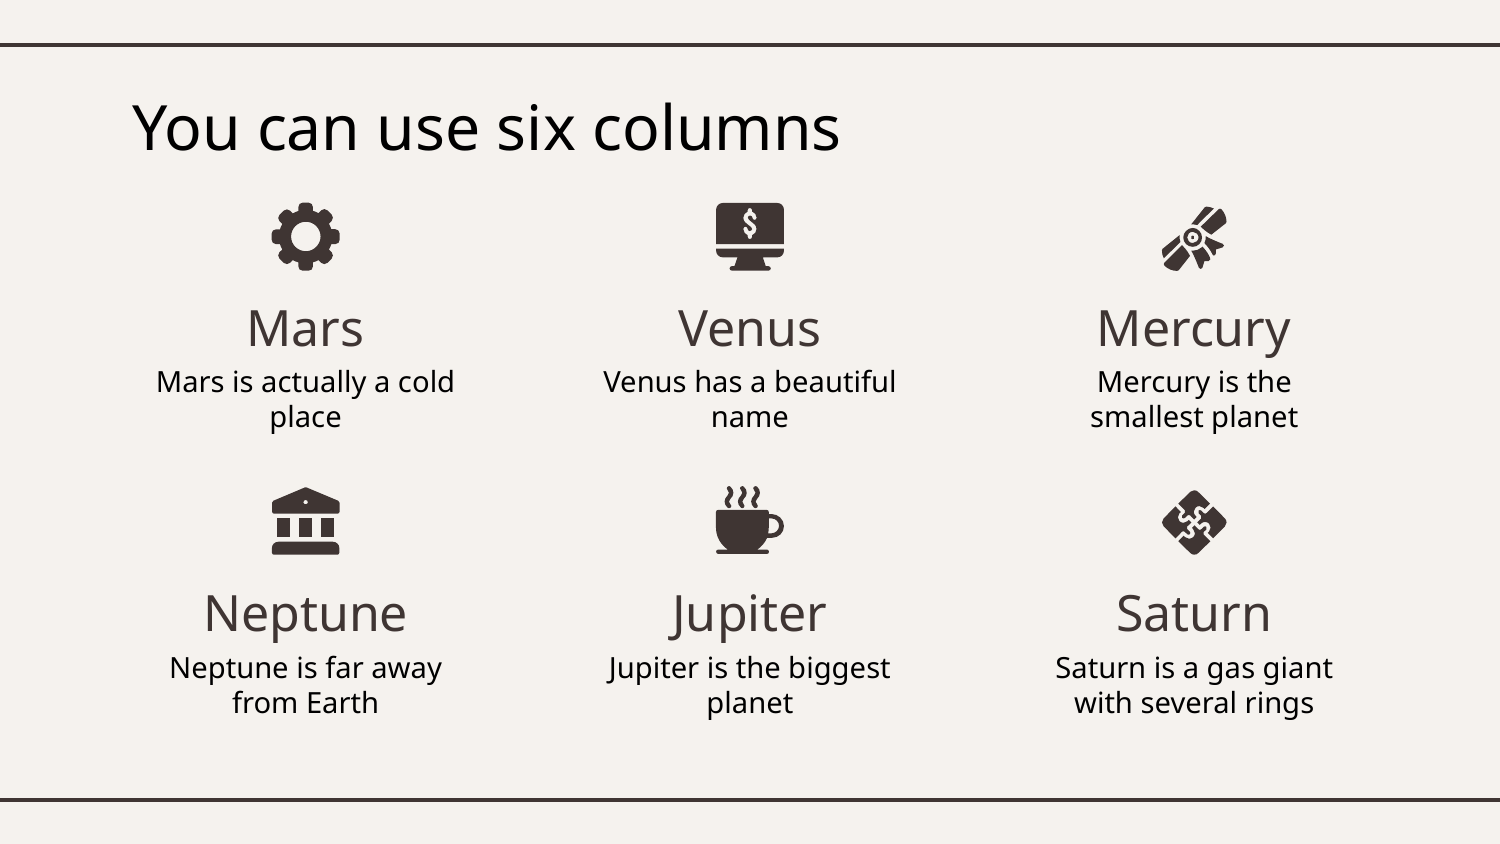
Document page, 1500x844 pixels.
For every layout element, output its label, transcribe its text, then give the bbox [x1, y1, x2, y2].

text_box [271, 202, 340, 271]
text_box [715, 202, 785, 271]
subtitle Mars is actually a cold place [140, 348, 471, 443]
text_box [1161, 489, 1228, 555]
subtitle Neptune [115, 566, 496, 639]
subtitle Saturn is a gas giant with several rings [1028, 634, 1360, 729]
subtitle Mercury [1004, 281, 1385, 353]
subtitle Venus has a beautiful name [584, 348, 916, 443]
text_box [1161, 206, 1227, 271]
subtitle Mars [115, 281, 496, 353]
title You can use six columns [116, 72, 1115, 167]
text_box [715, 485, 785, 555]
subtitle Jupiter [560, 566, 940, 639]
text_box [271, 486, 340, 555]
subtitle Saturn [1004, 566, 1385, 639]
subtitle Neptune is far away from Earth [140, 634, 471, 729]
subtitle Venus [560, 281, 940, 353]
subtitle Jupiter is the biggest planet [584, 634, 916, 729]
subtitle Mercury is the smallest planet [1028, 348, 1360, 443]
